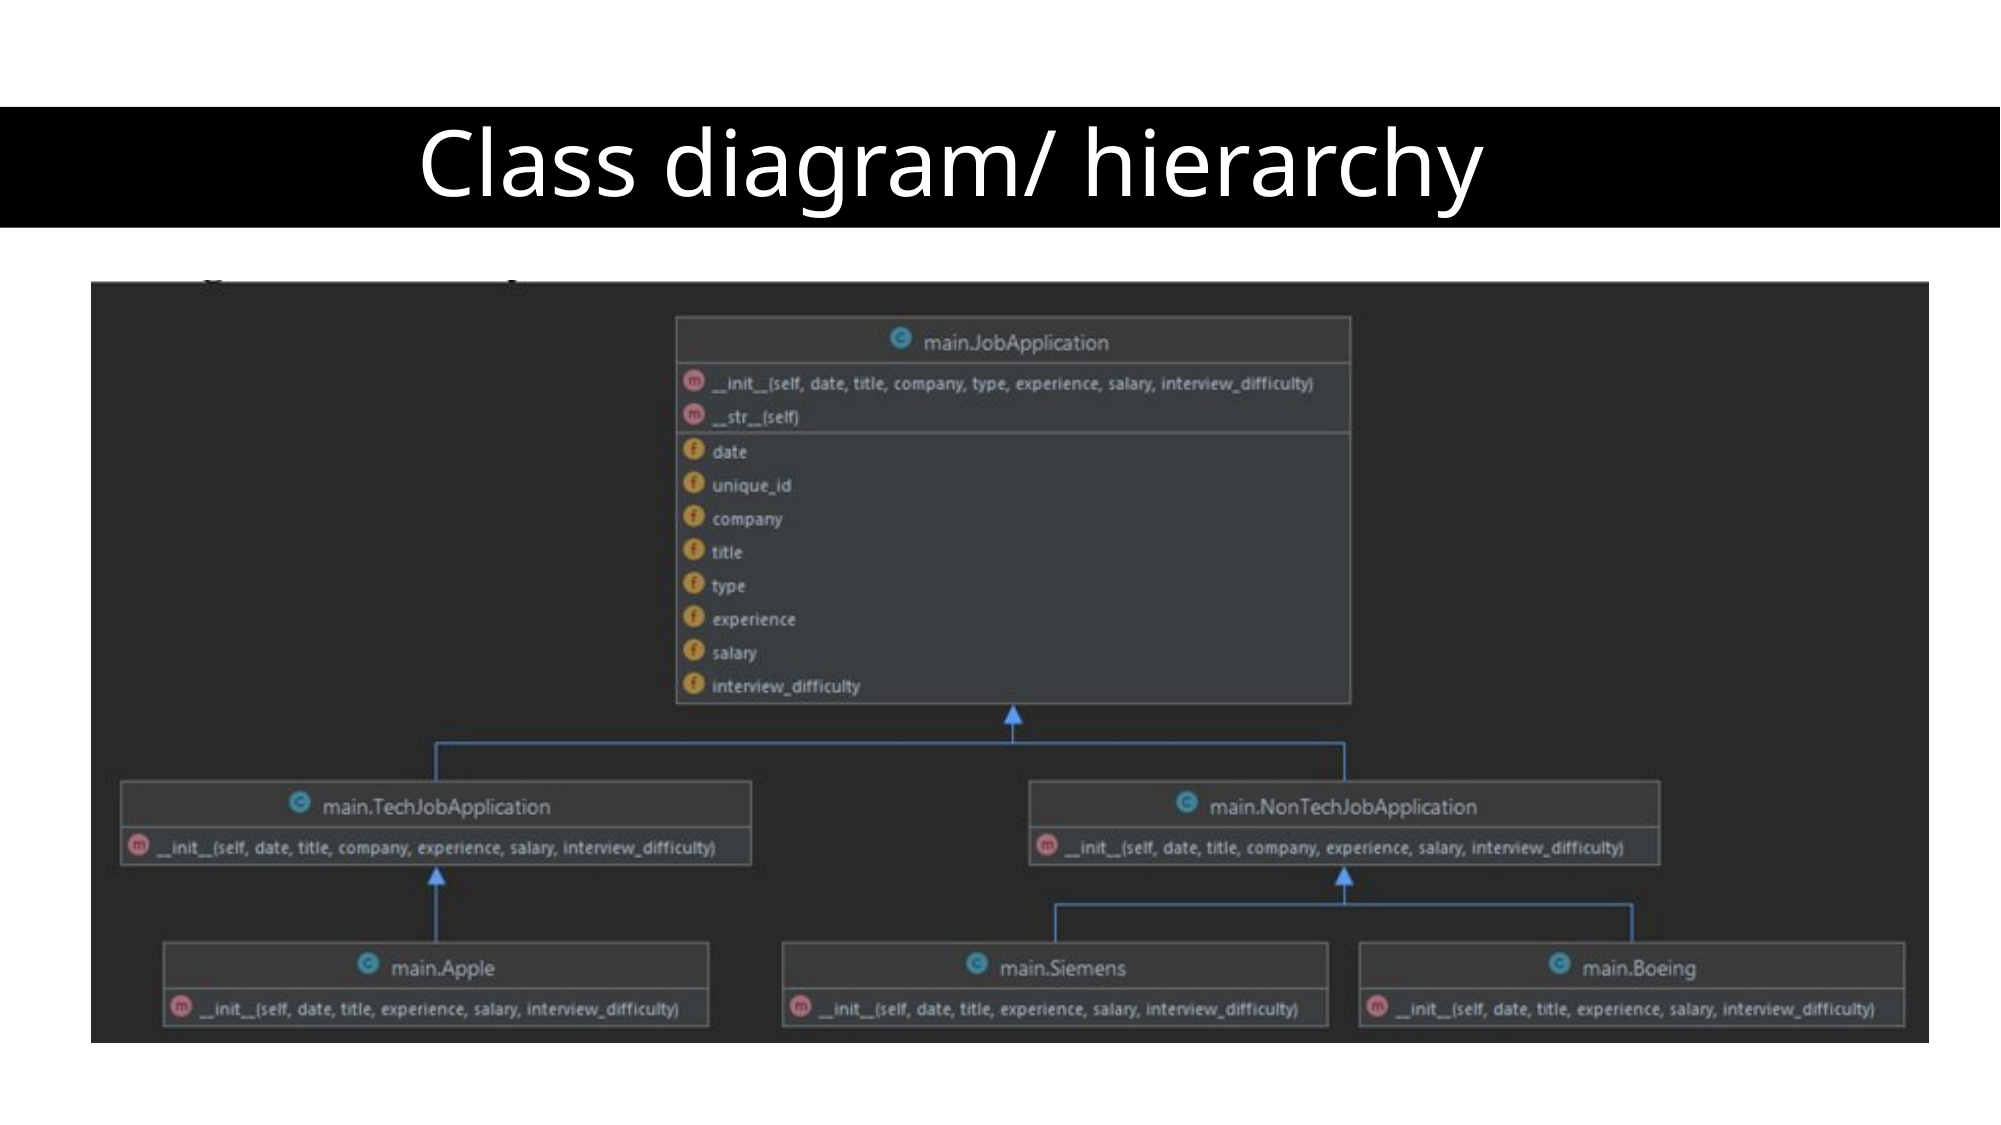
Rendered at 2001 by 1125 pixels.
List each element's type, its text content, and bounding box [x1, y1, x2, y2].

text_box [0, 105, 2000, 229]
title Class diagram/ hierarchy [32, 105, 1872, 228]
picture [90, 280, 1930, 1044]
